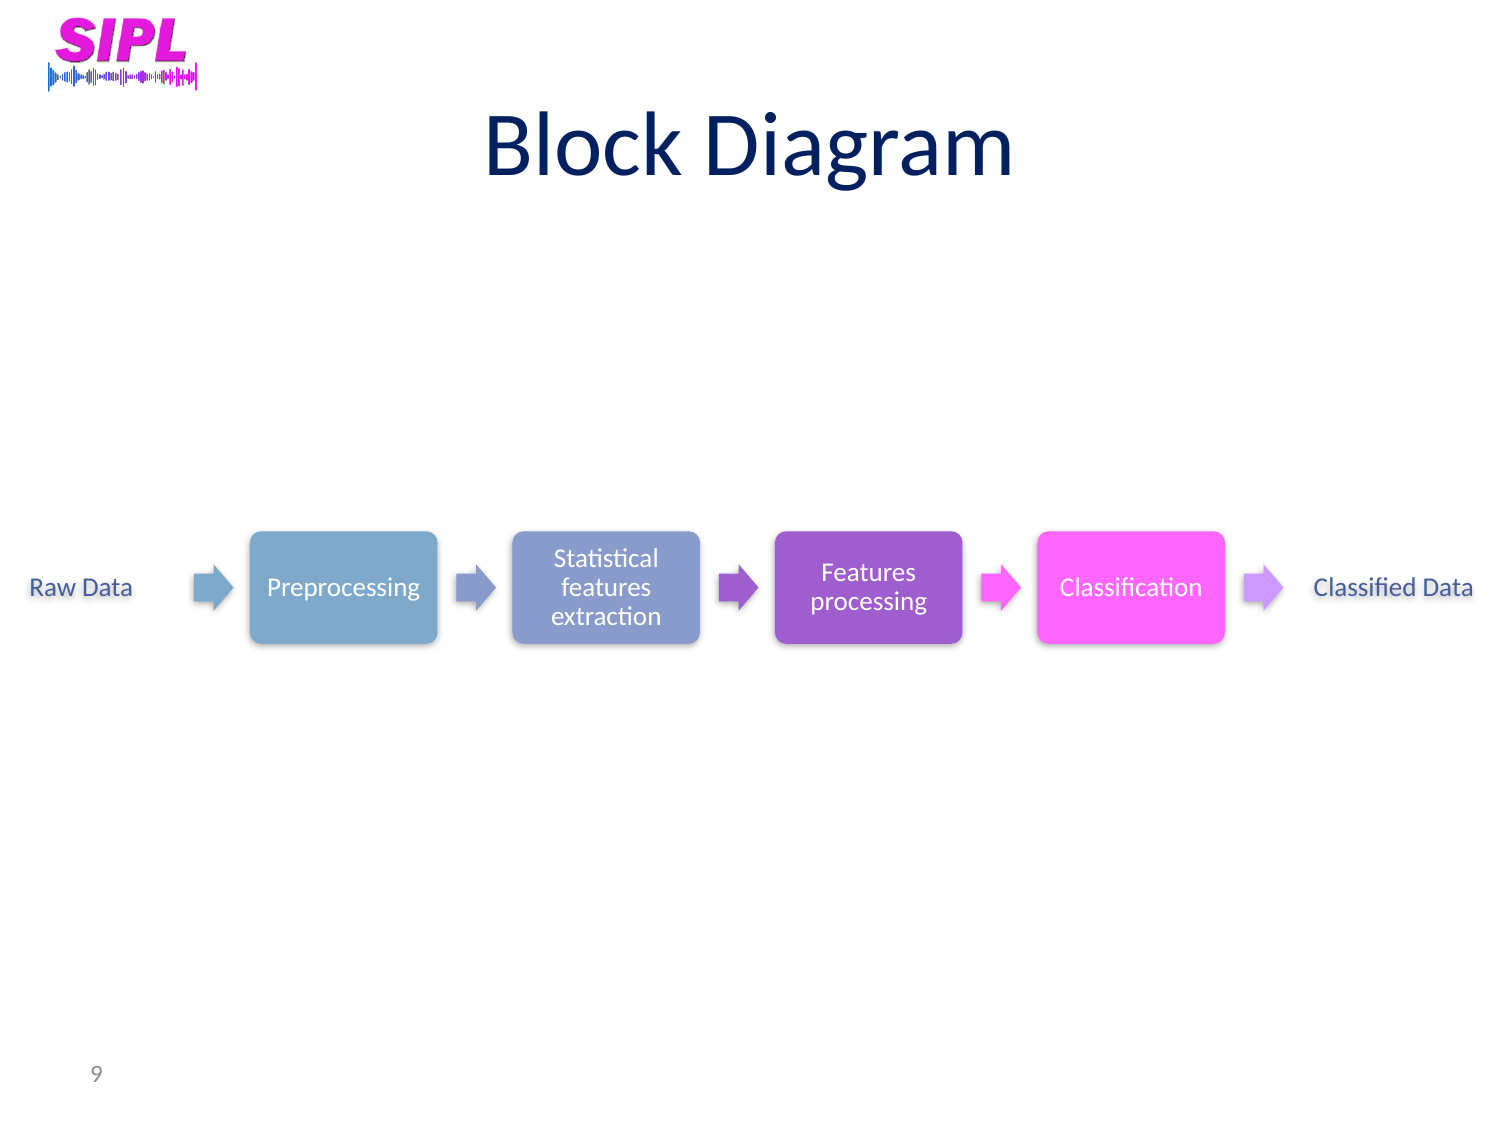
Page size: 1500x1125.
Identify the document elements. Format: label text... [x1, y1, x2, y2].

text_box Statistical features extraction [512, 531, 700, 644]
picture [37, 12, 203, 94]
slide_number 9 [75, 1042, 425, 1103]
text_box [718, 564, 759, 611]
text_box Classified Data [1299, 531, 1488, 644]
text_box Preprocessing [249, 531, 438, 644]
text_box [1243, 564, 1284, 611]
text_box [456, 564, 497, 611]
text_box Classification [1037, 531, 1225, 644]
text_box Raw Data [0, 531, 175, 644]
text_box Features processing [774, 531, 963, 644]
text_box [193, 564, 234, 611]
title Block Diagram [75, 45, 1425, 233]
text_box [981, 564, 1022, 611]
